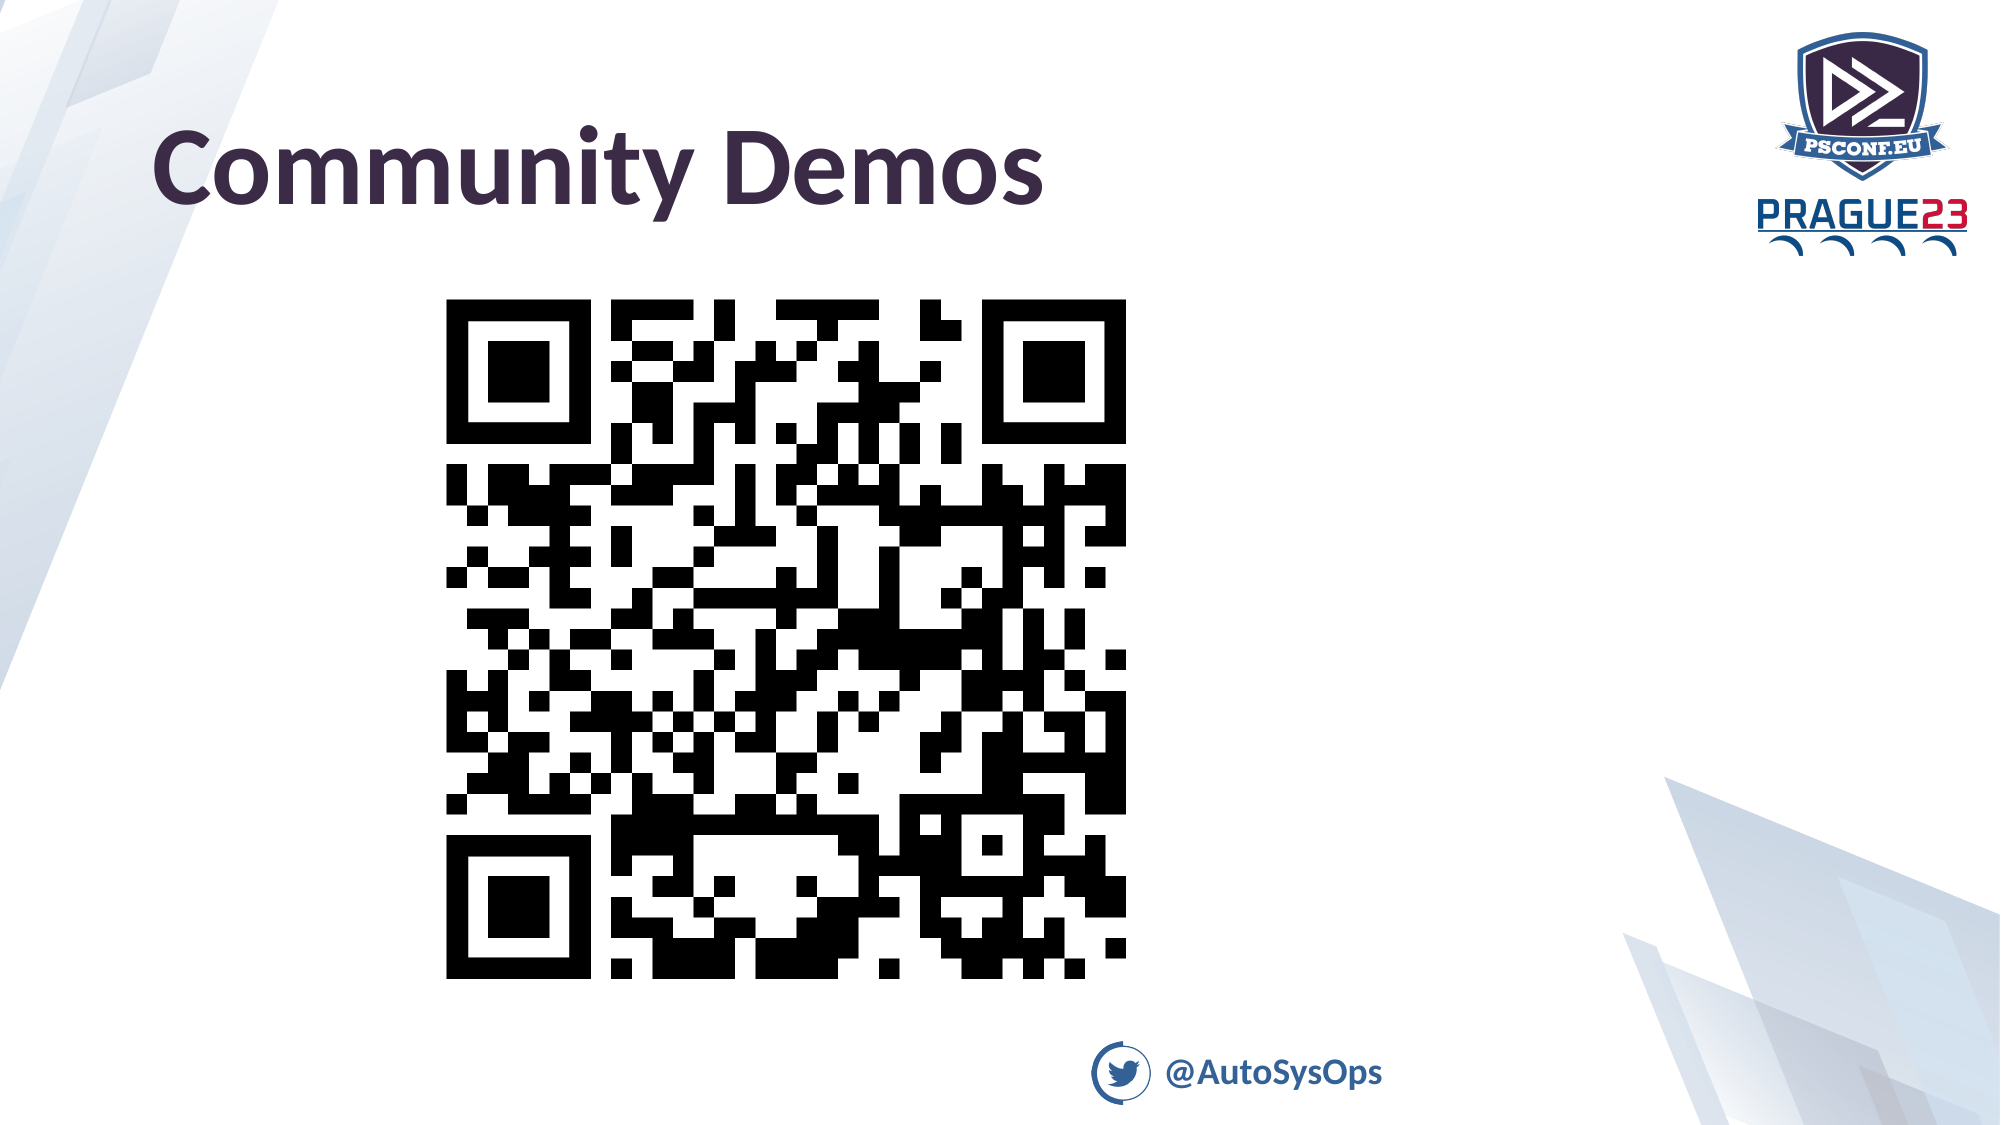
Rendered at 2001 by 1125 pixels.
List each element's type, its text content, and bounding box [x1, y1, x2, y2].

picture [0, 0, 2000, 1125]
title Community Demos [137, 59, 1735, 278]
